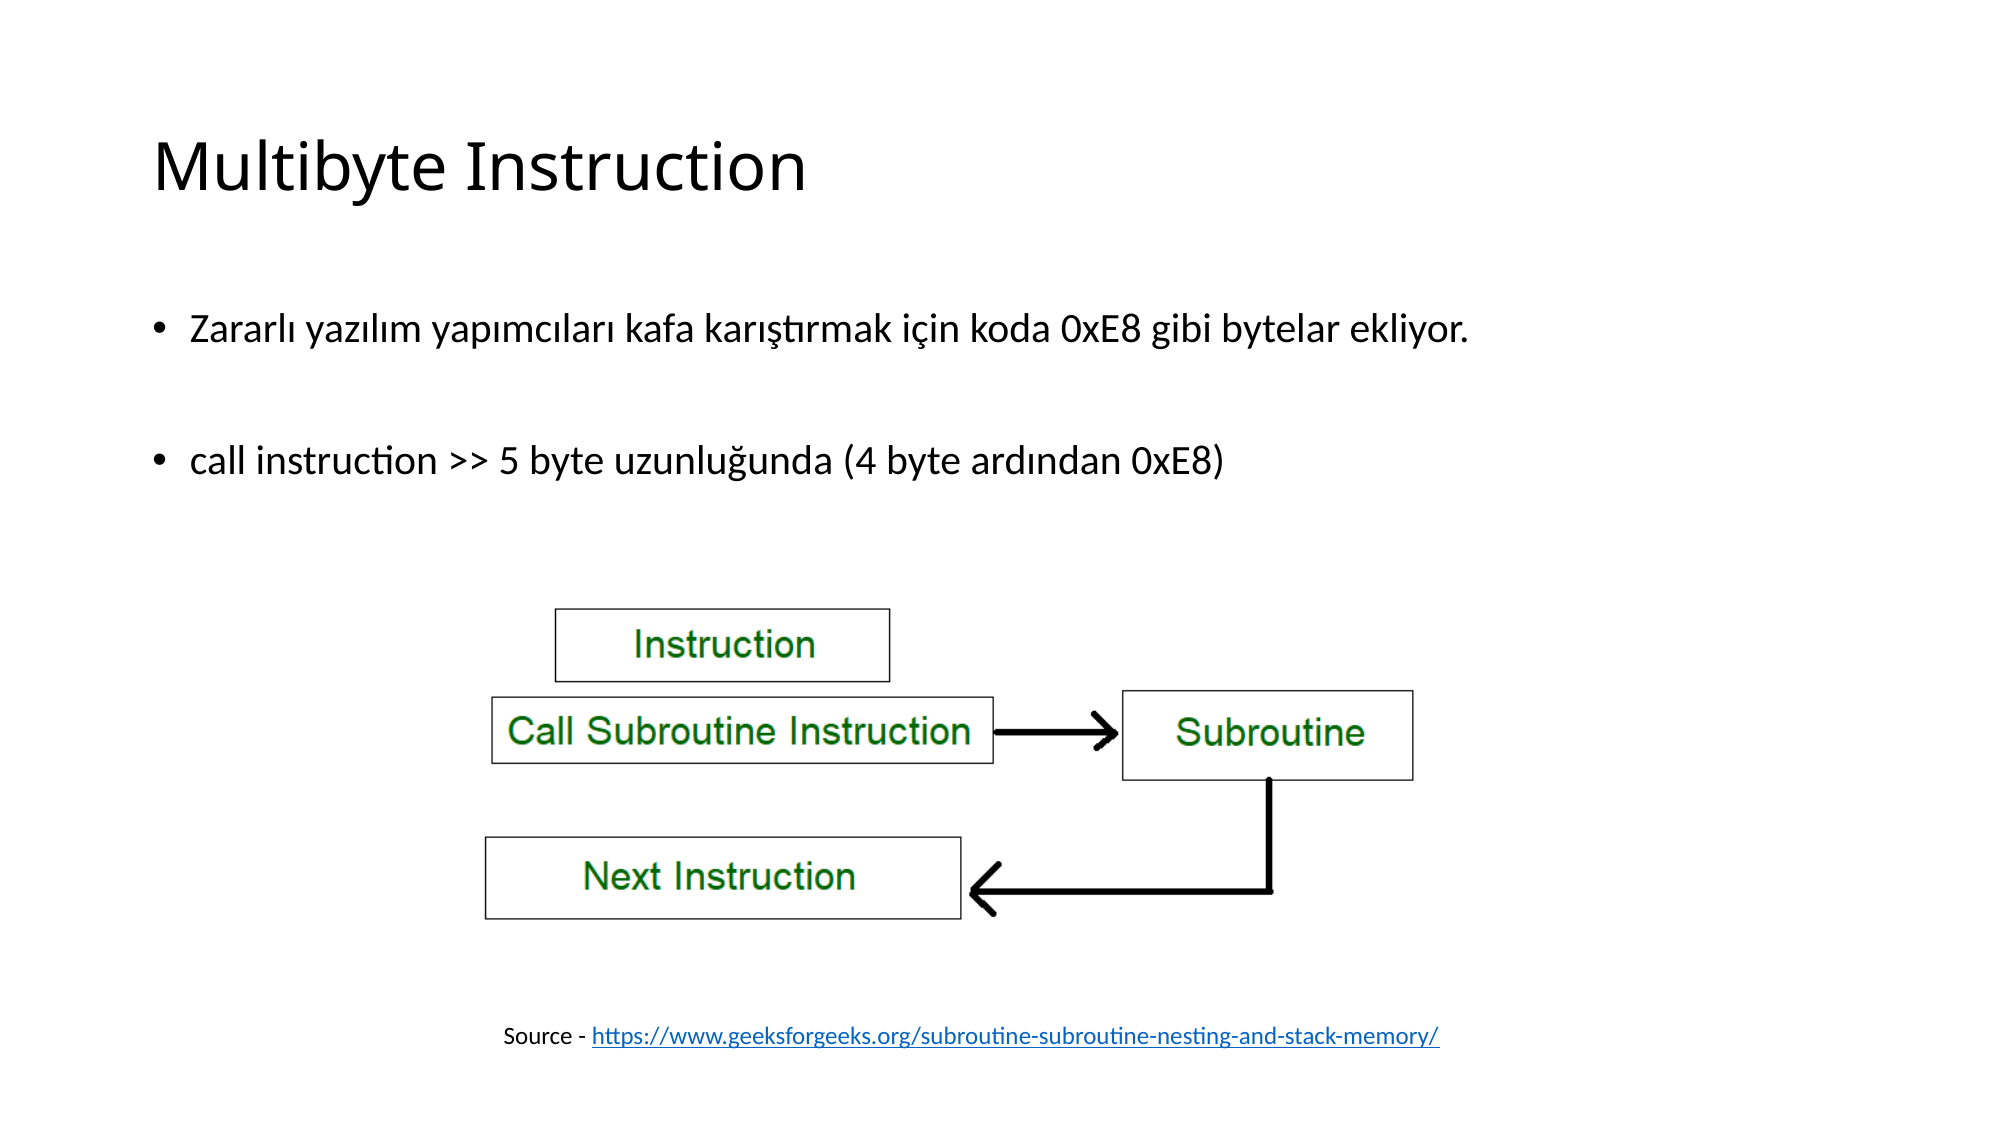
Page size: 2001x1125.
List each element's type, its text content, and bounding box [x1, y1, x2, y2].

text_box Source - https://www.geeksforgeeks.org/subroutine-subroutine-nesting-and-stack-memory/ [488, 1013, 1456, 1058]
title Multibyte Instruction [137, 59, 1863, 278]
picture [454, 558, 1490, 1013]
list Zararlı yazılım yapımcıları kafa karıştırmak için koda 0xE8 gibi bytelar ekliyor. call instruction >> 5 byte uzunluğunda (4 byte ardından 0xE8) [137, 299, 1863, 1014]
